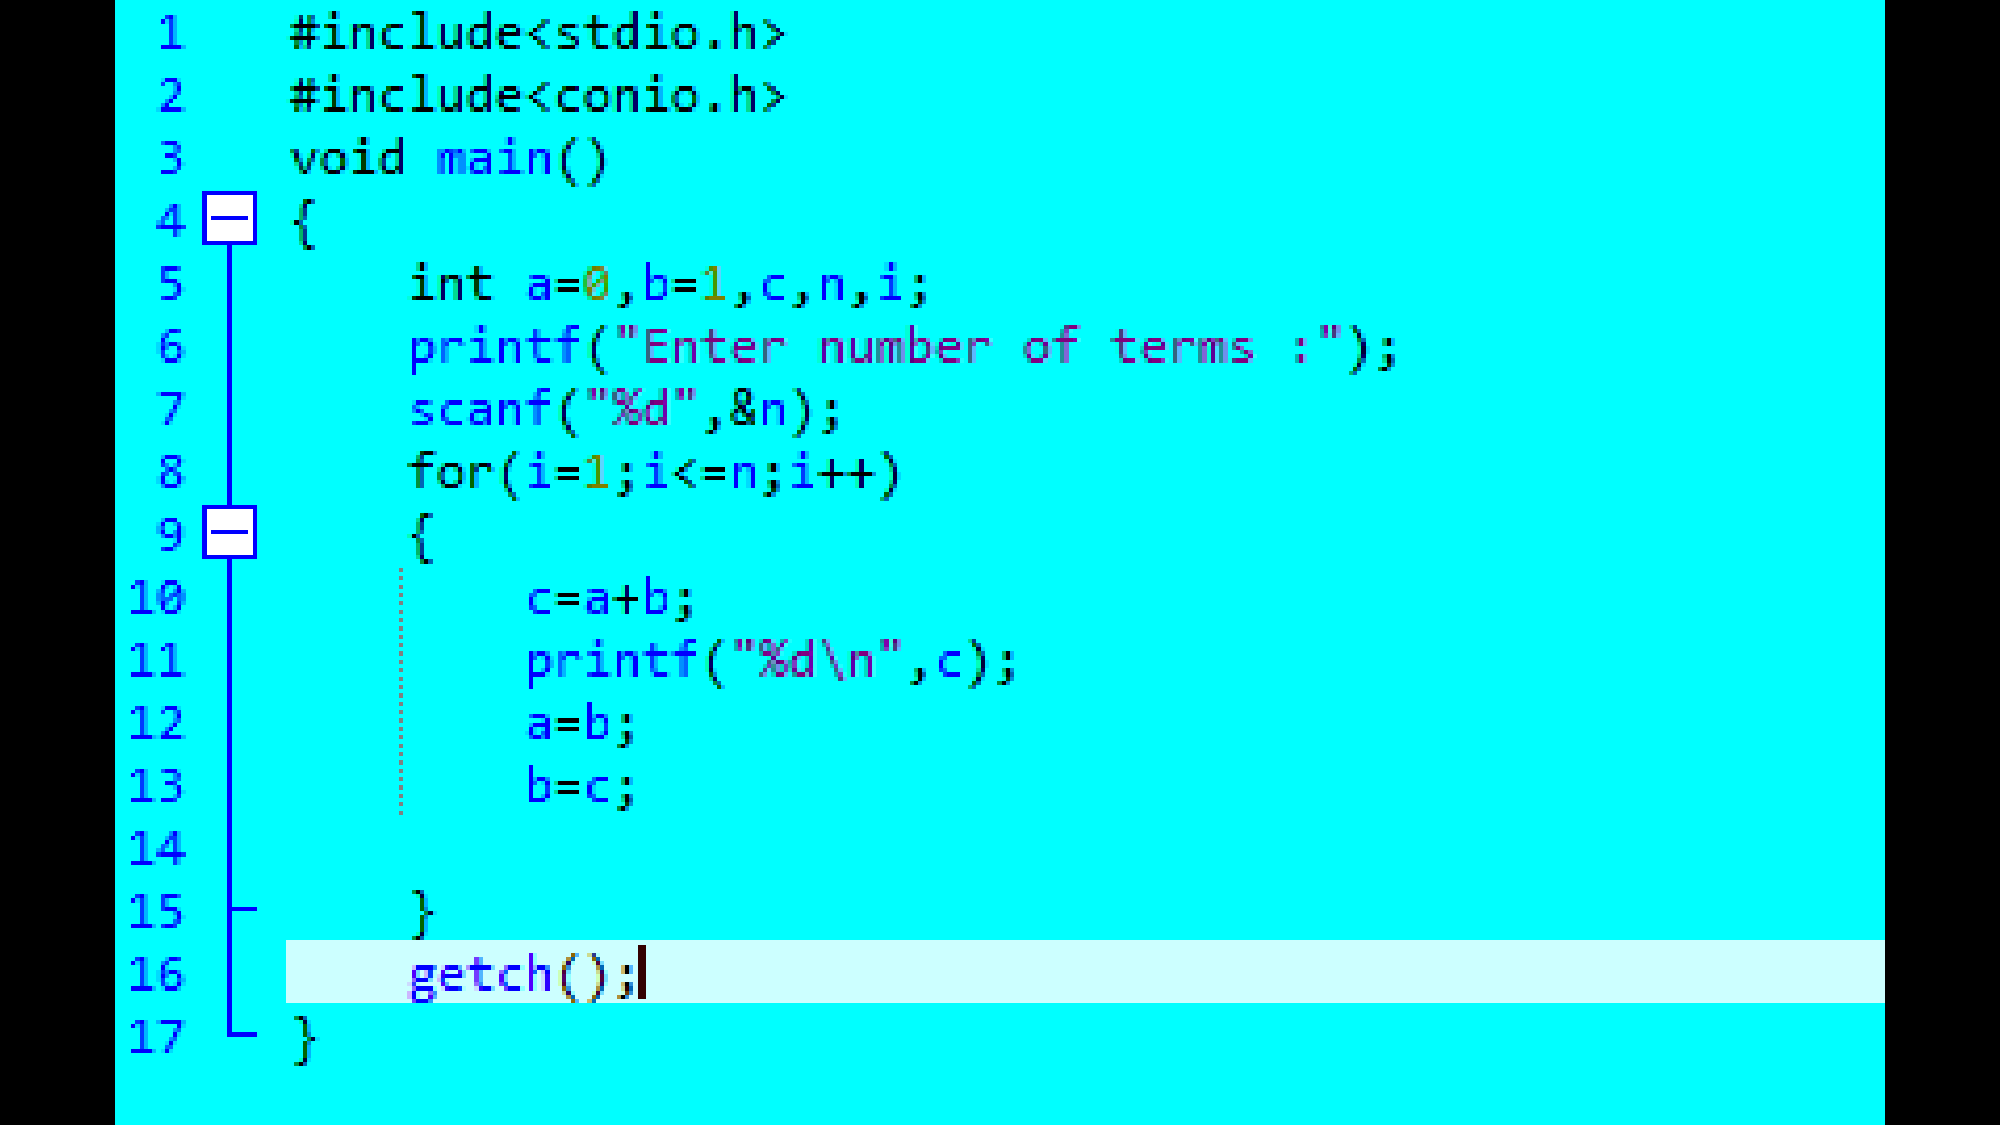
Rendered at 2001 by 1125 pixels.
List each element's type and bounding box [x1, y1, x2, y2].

picture [115, 0, 1885, 1125]
